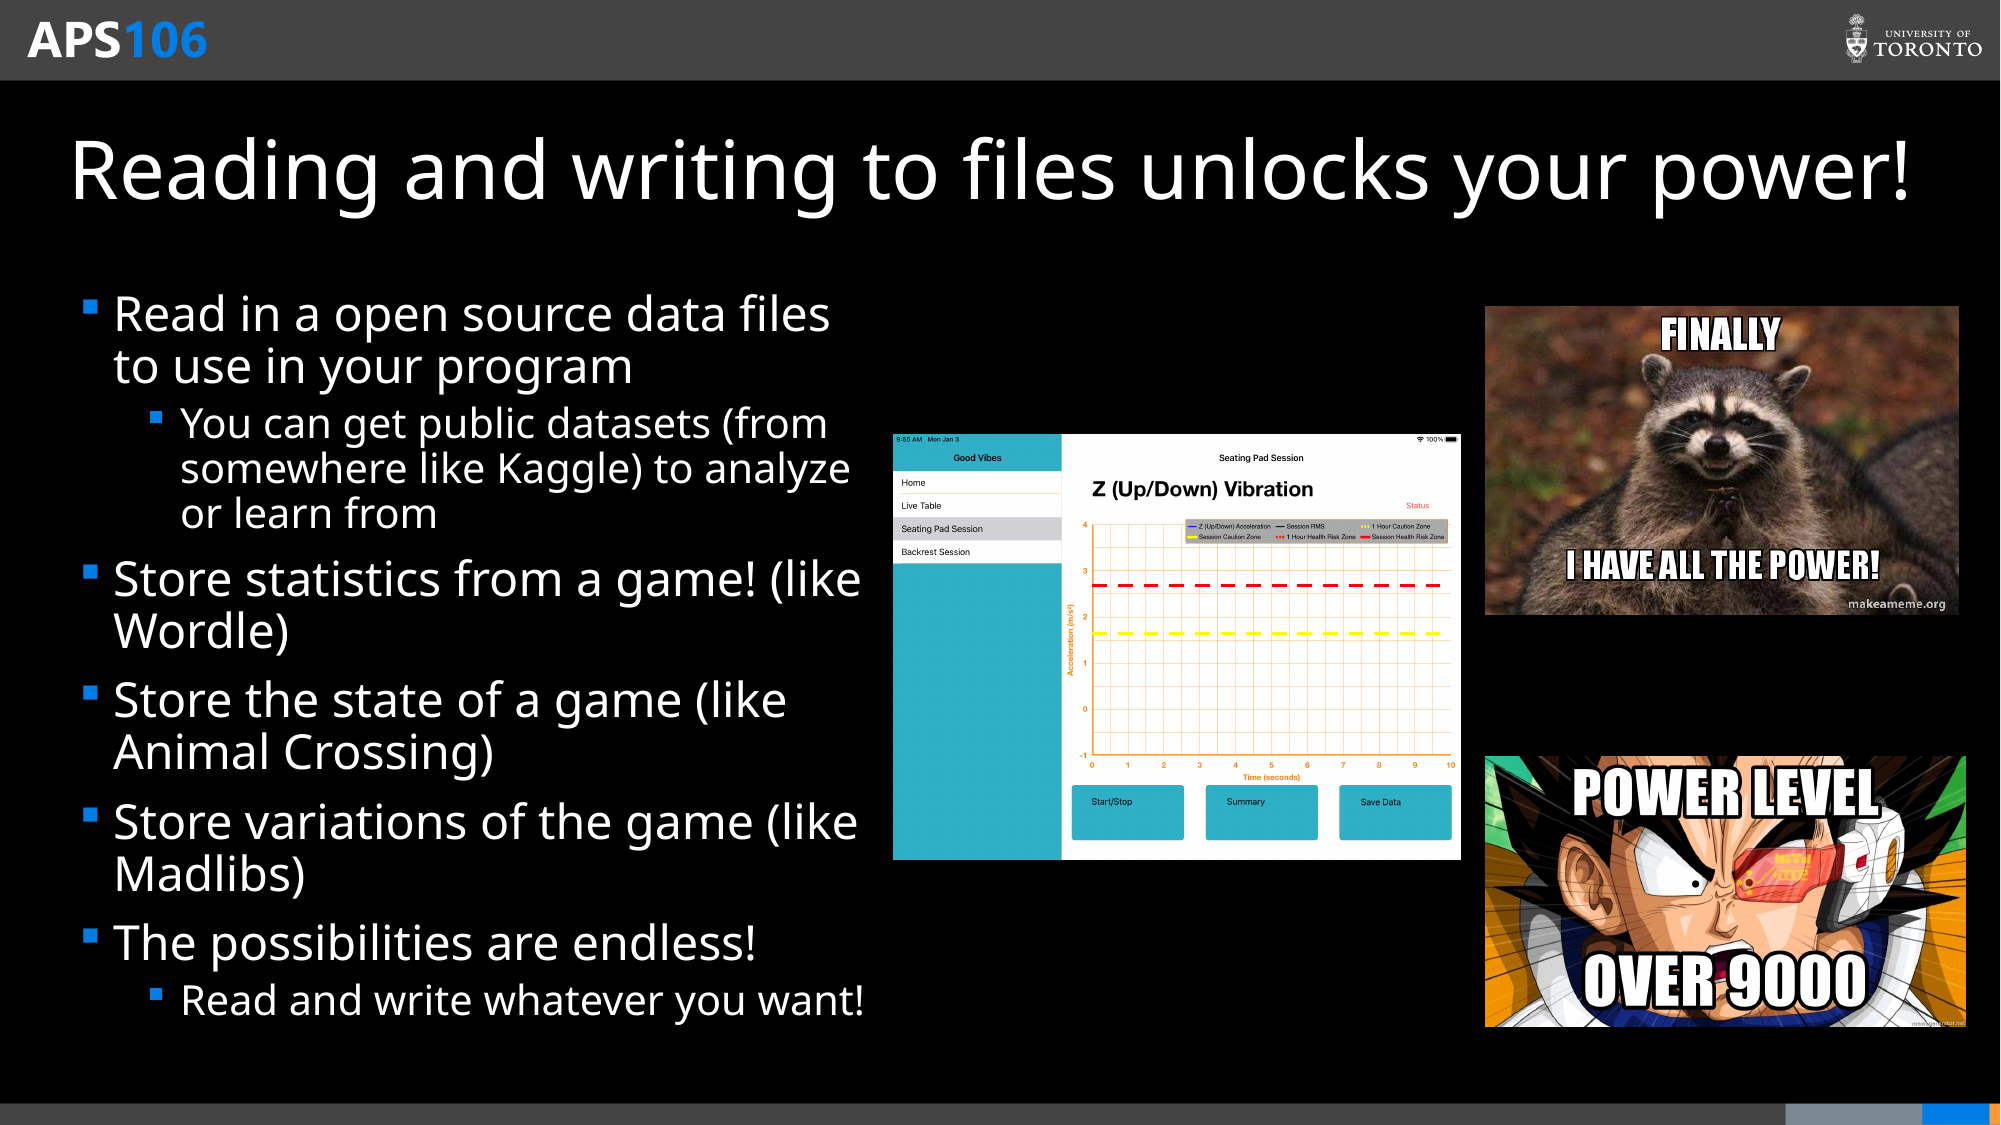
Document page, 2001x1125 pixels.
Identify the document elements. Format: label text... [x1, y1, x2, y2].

title Reading and writing to files unlocks your power! [53, 119, 1959, 227]
list Read in a open source data files to use in your program You can get public datasets (from somewhere like Kaggle) to analyze or learn from Store statistics from a game! (like Wordle) Store the state of a game (like Animal Crossing) Store variations of the game (like Madlibs) The possibilities are endless! Read and write whatever you want! [64, 282, 894, 1076]
picture [0, 0, 2001, 1125]
